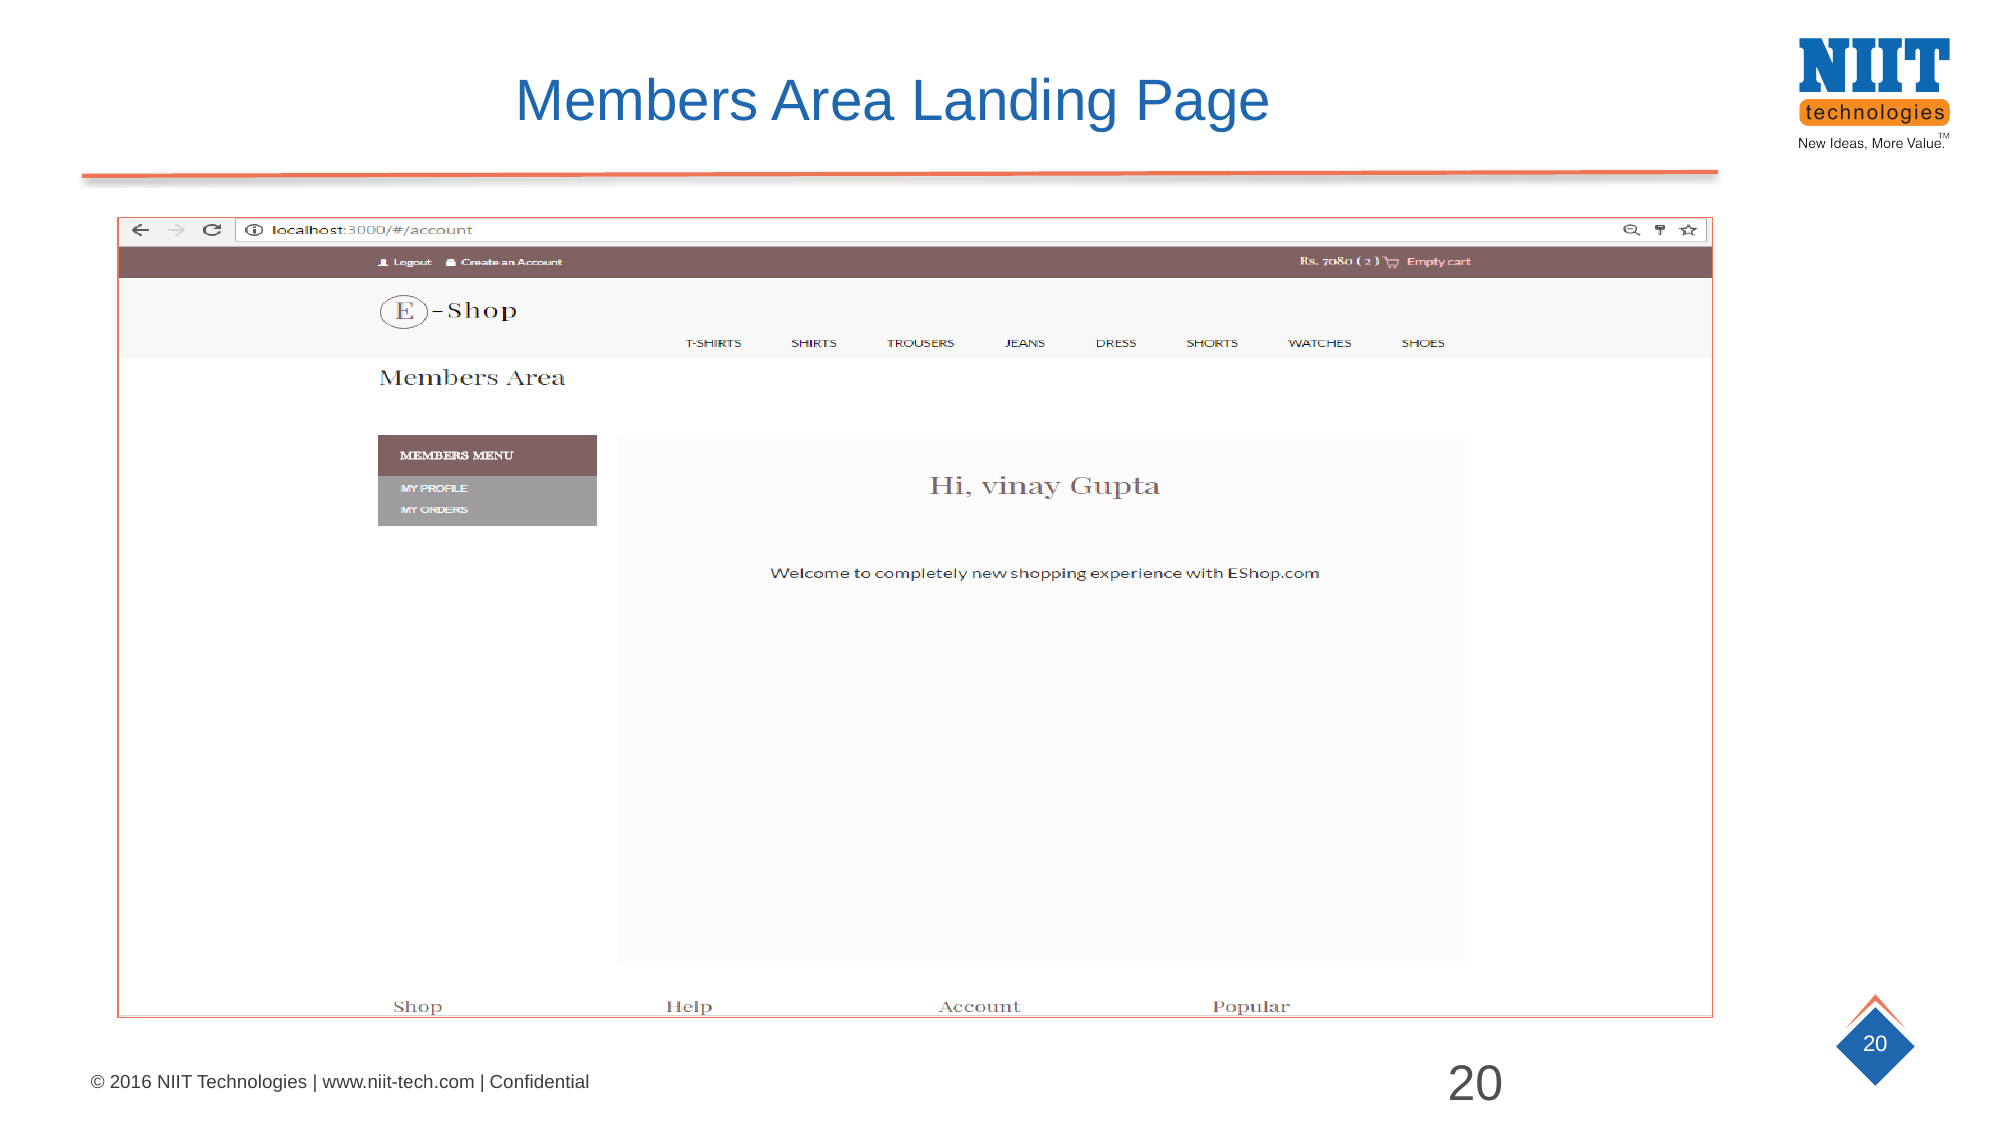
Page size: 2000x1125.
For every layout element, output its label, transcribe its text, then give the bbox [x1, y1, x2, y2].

slide_number 20 [1432, 1042, 1900, 1103]
picture [1799, 38, 1950, 150]
title Members Area Landing Page [76, 45, 1712, 150]
picture [118, 217, 1713, 1017]
